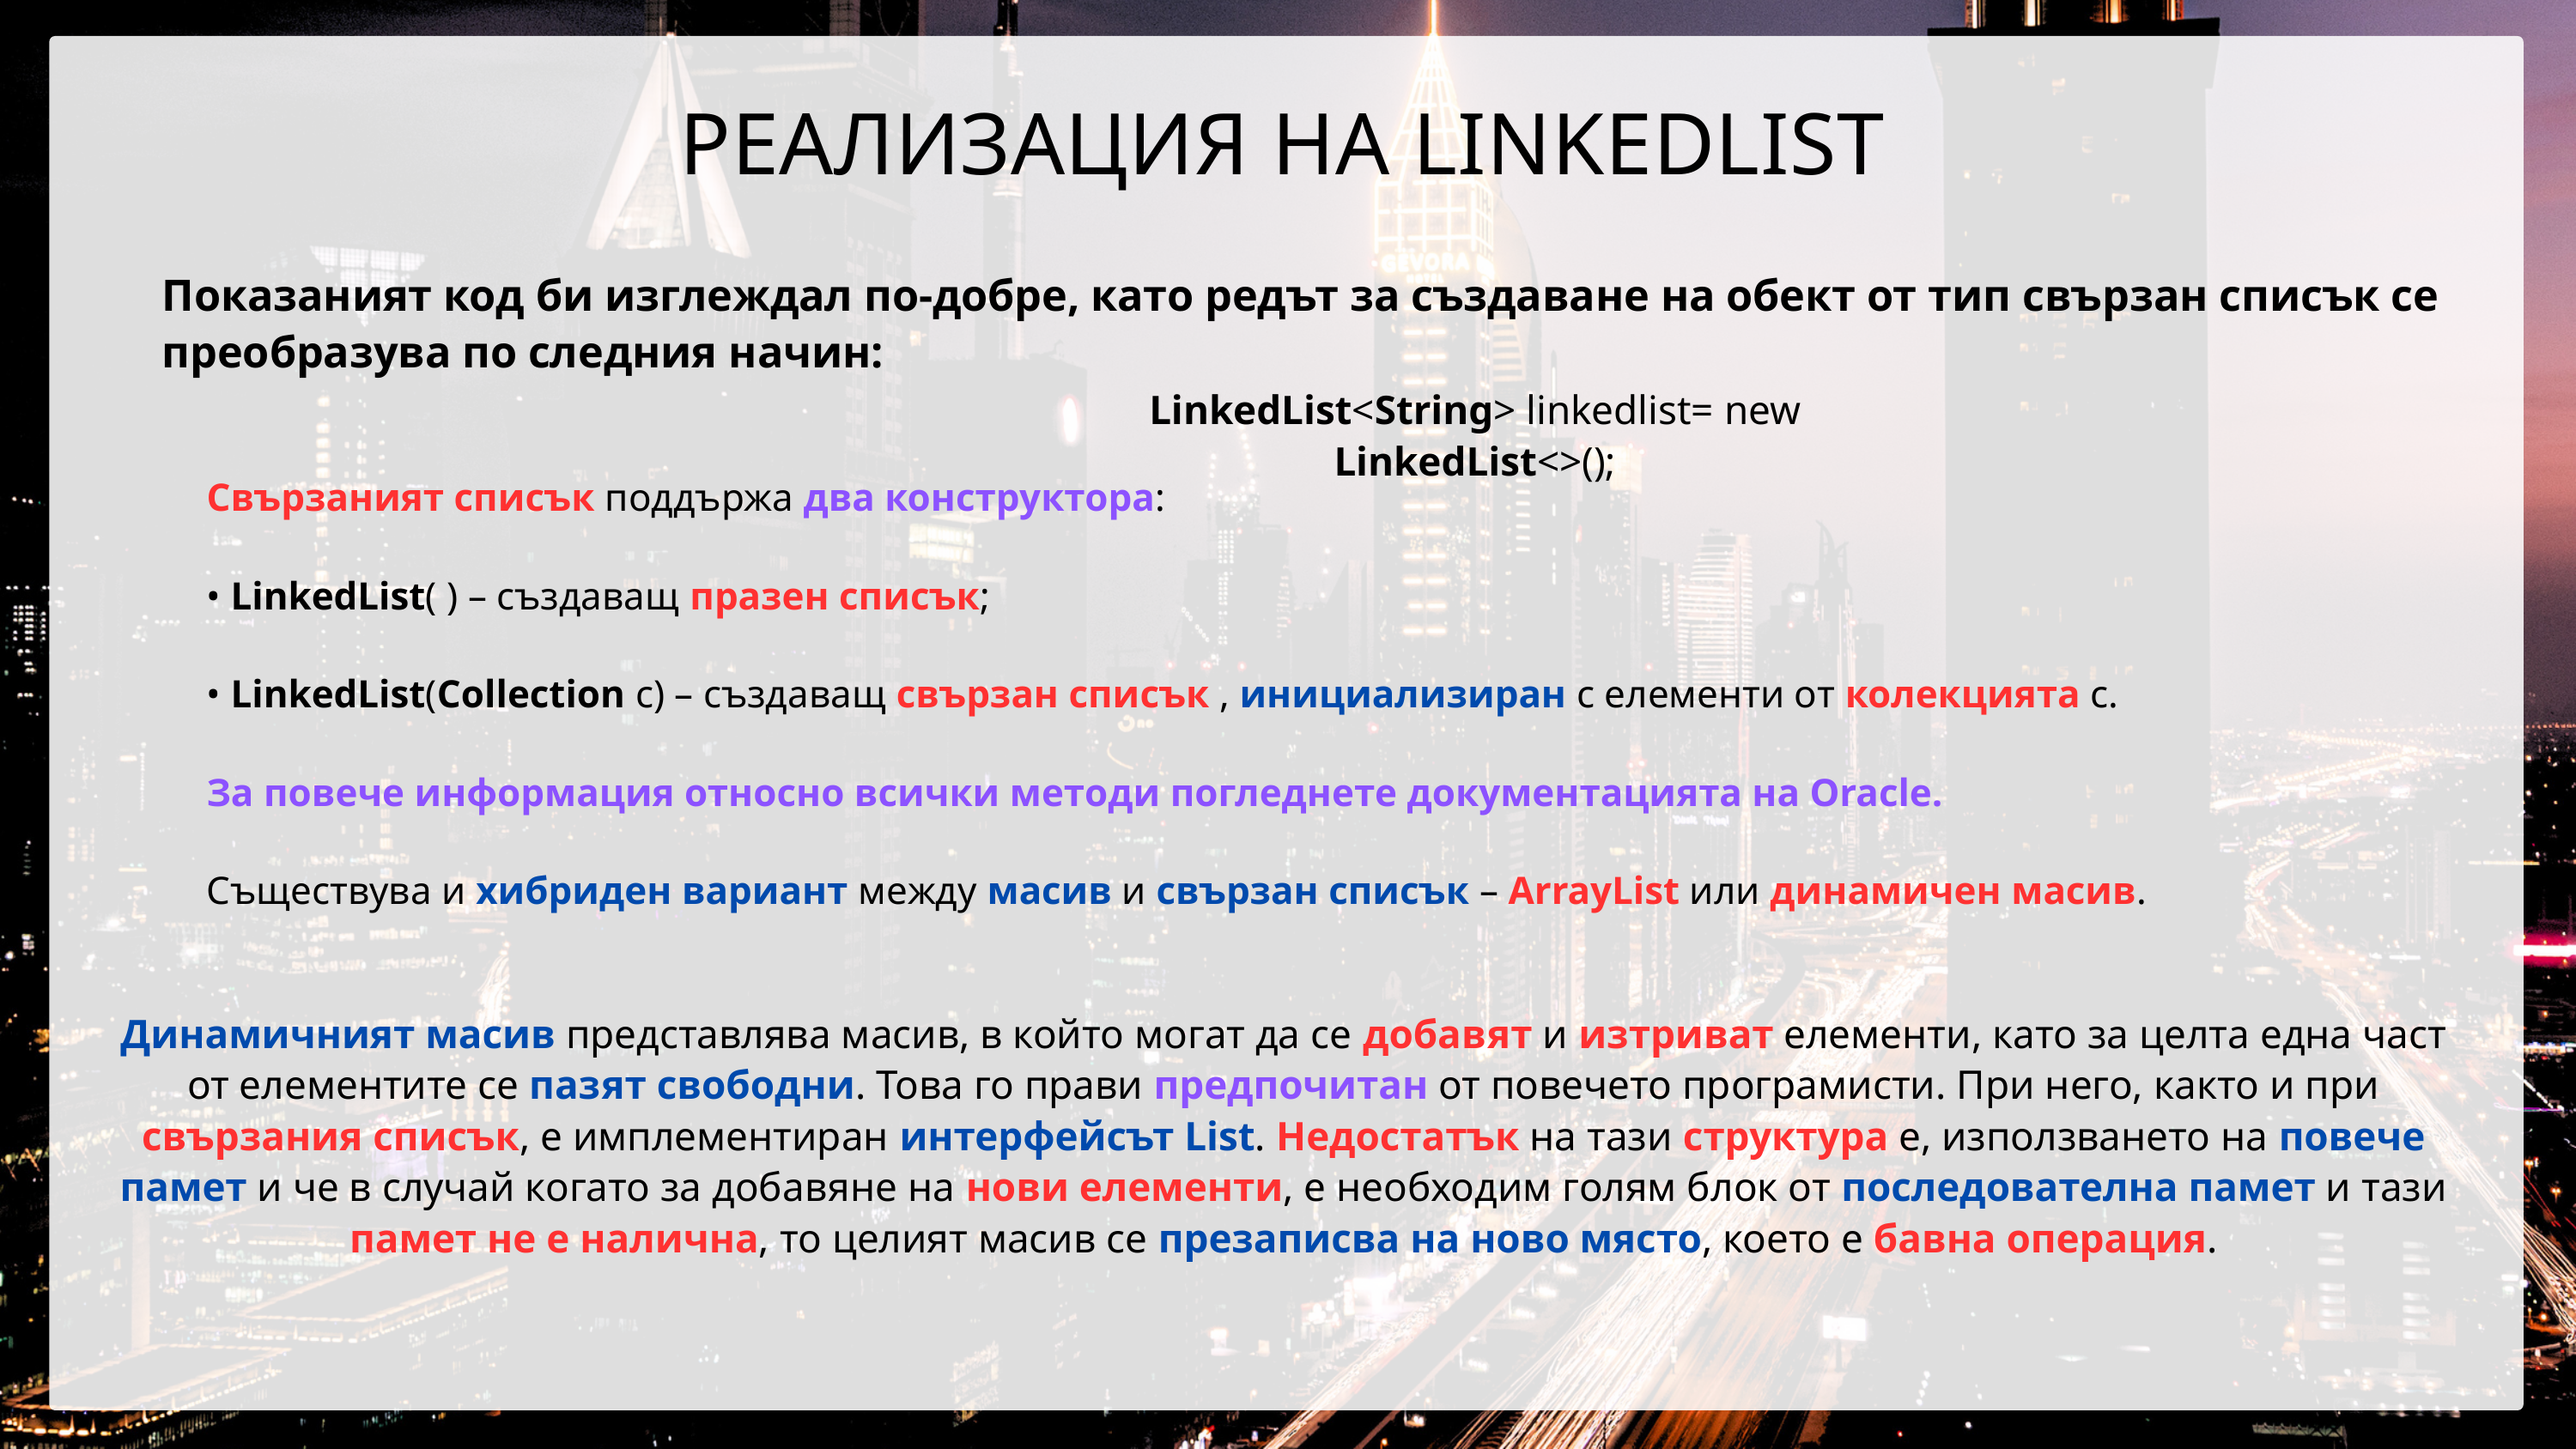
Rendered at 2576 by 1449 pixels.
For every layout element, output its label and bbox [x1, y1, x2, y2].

text_box [0, 0, 2576, 1449]
text_box [49, 35, 2524, 1411]
